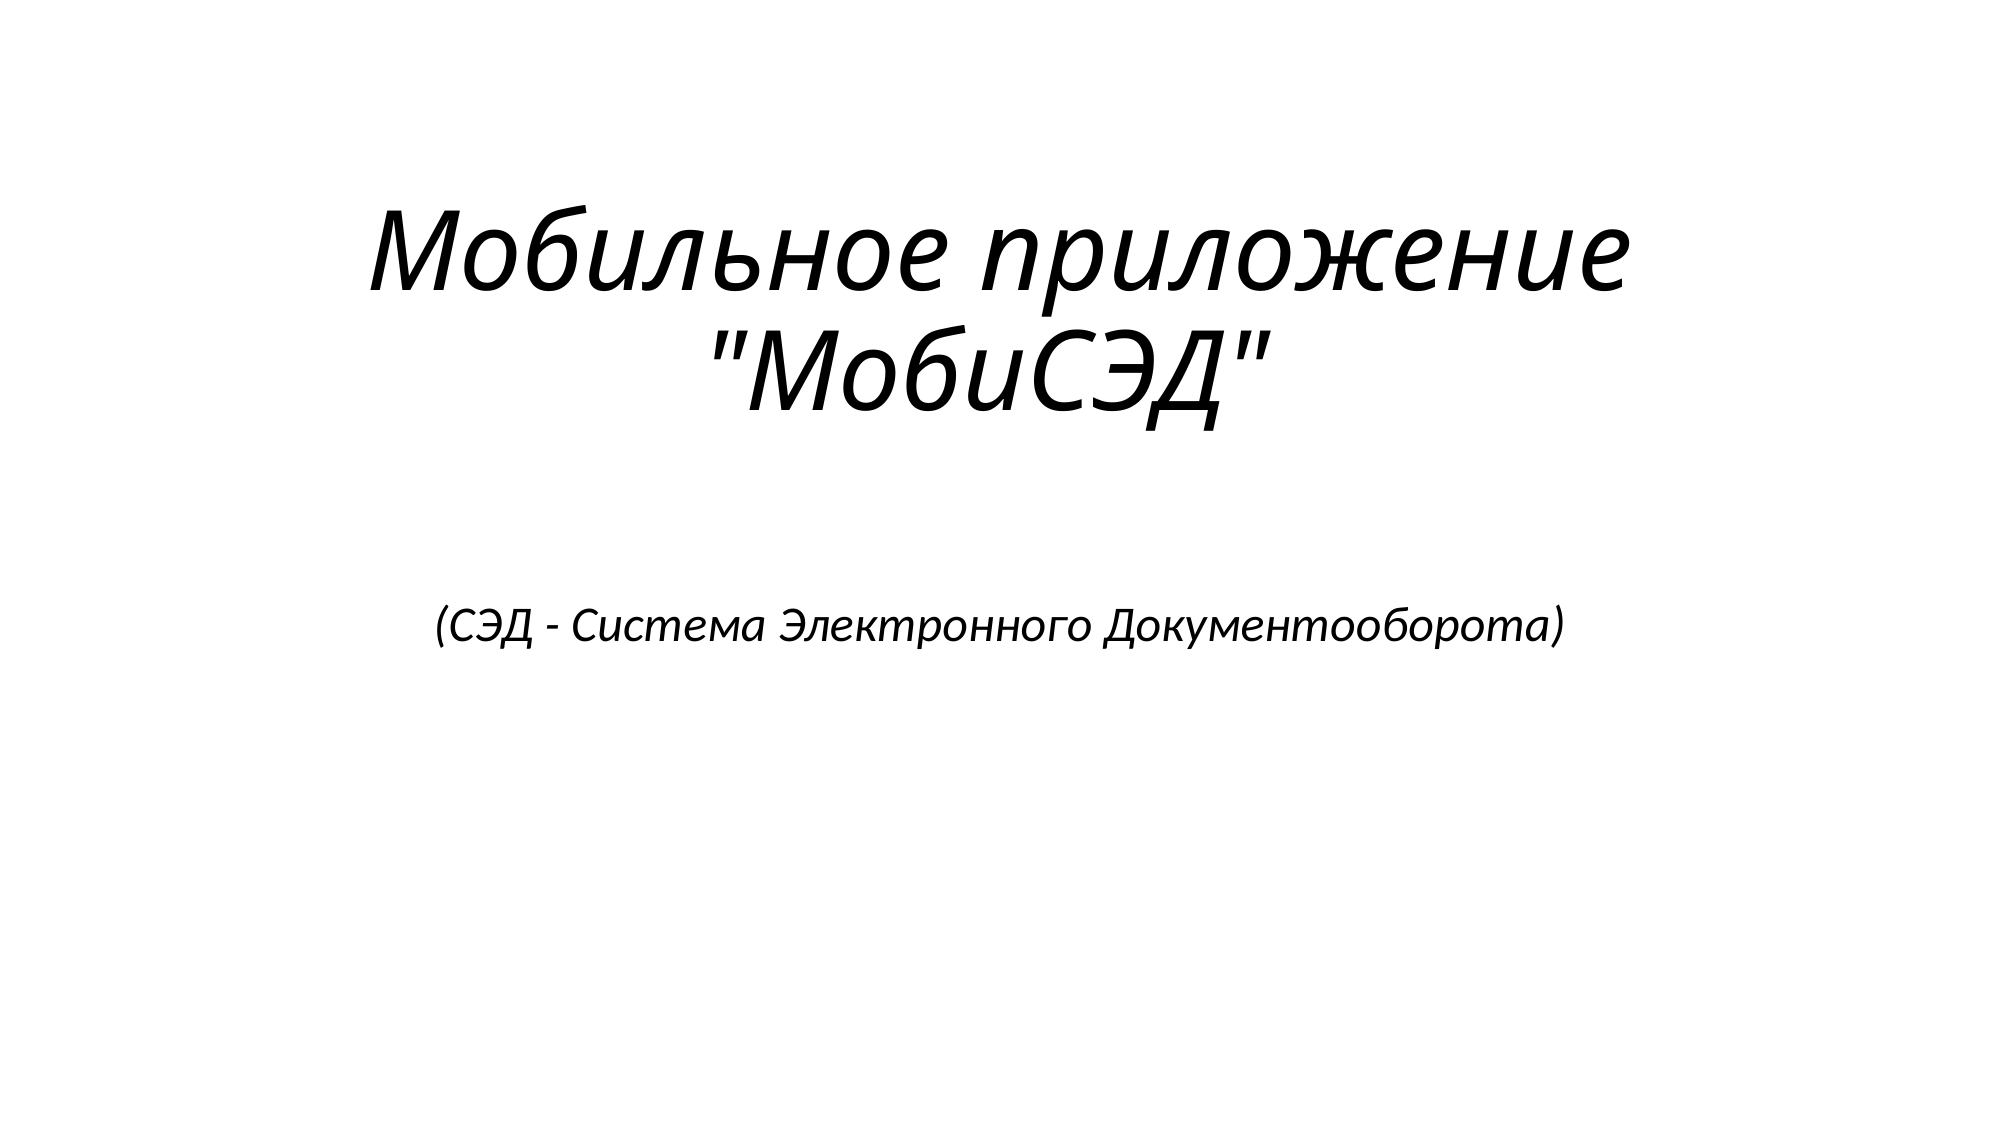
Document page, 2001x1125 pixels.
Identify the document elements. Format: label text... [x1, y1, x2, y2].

subtitle (СЭД - Система Электронного Документооборота) [249, 590, 1750, 863]
title Мобильное приложение "МобиСЭД" [249, 184, 1750, 576]
